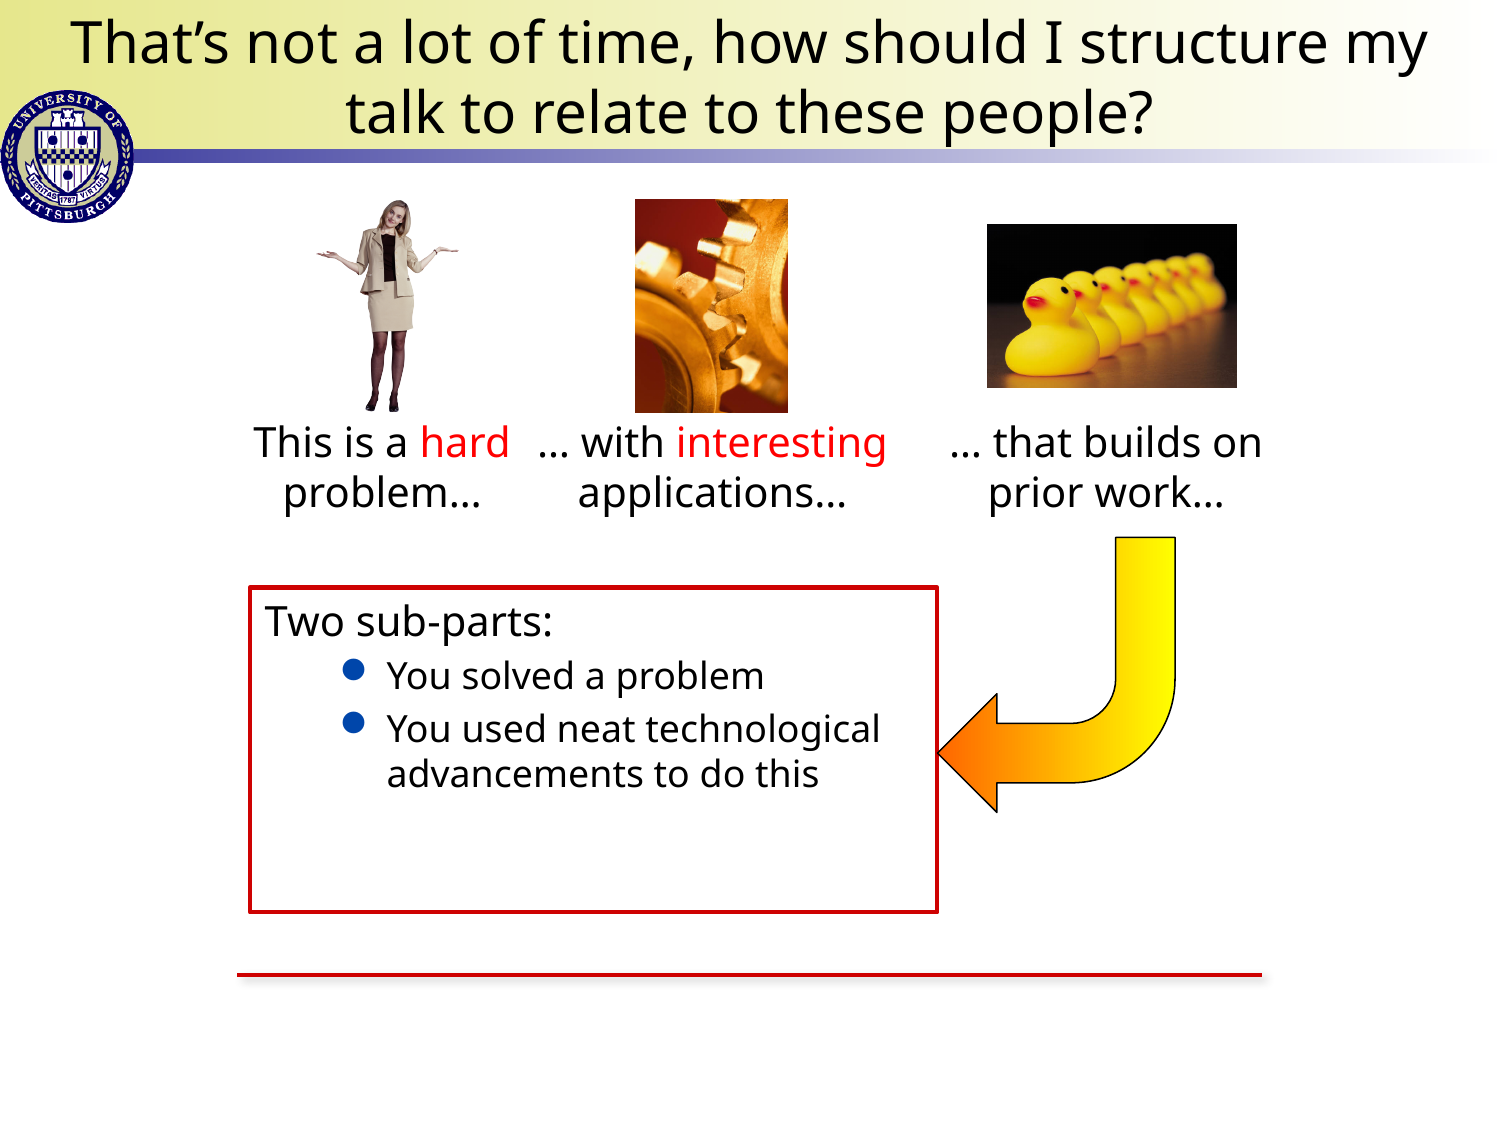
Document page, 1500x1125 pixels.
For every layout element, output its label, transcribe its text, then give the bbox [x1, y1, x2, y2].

picture [0, 150, 134, 223]
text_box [189, 196, 576, 526]
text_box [912, 224, 1301, 526]
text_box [474, 199, 951, 526]
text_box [249, 537, 1176, 913]
title That’s not a lot of time, how should I structure my talk to relate to these people? [0, 0, 1500, 150]
